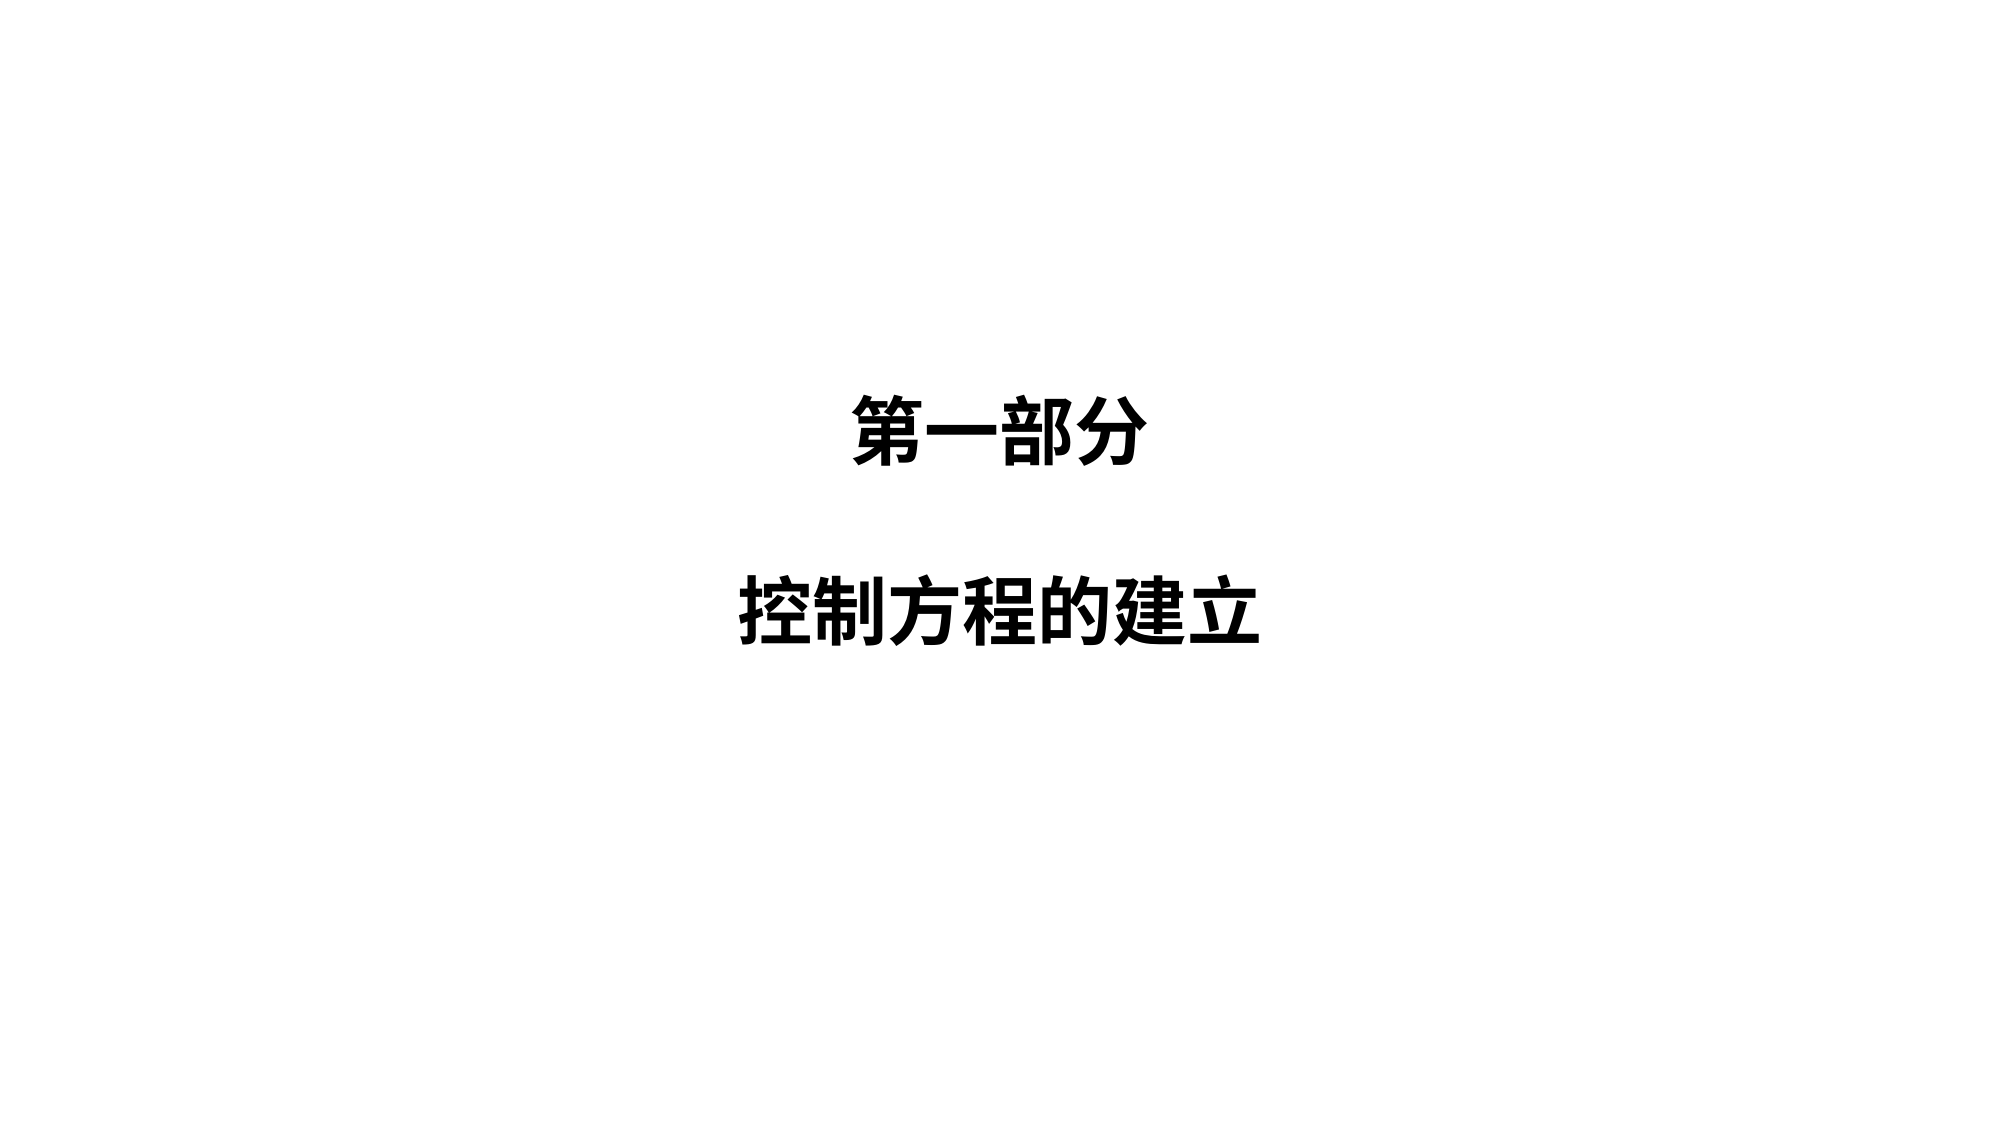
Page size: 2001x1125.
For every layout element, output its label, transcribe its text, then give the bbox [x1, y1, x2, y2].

text_box 第一部分 控制方程的建立 [517, 377, 1483, 663]
